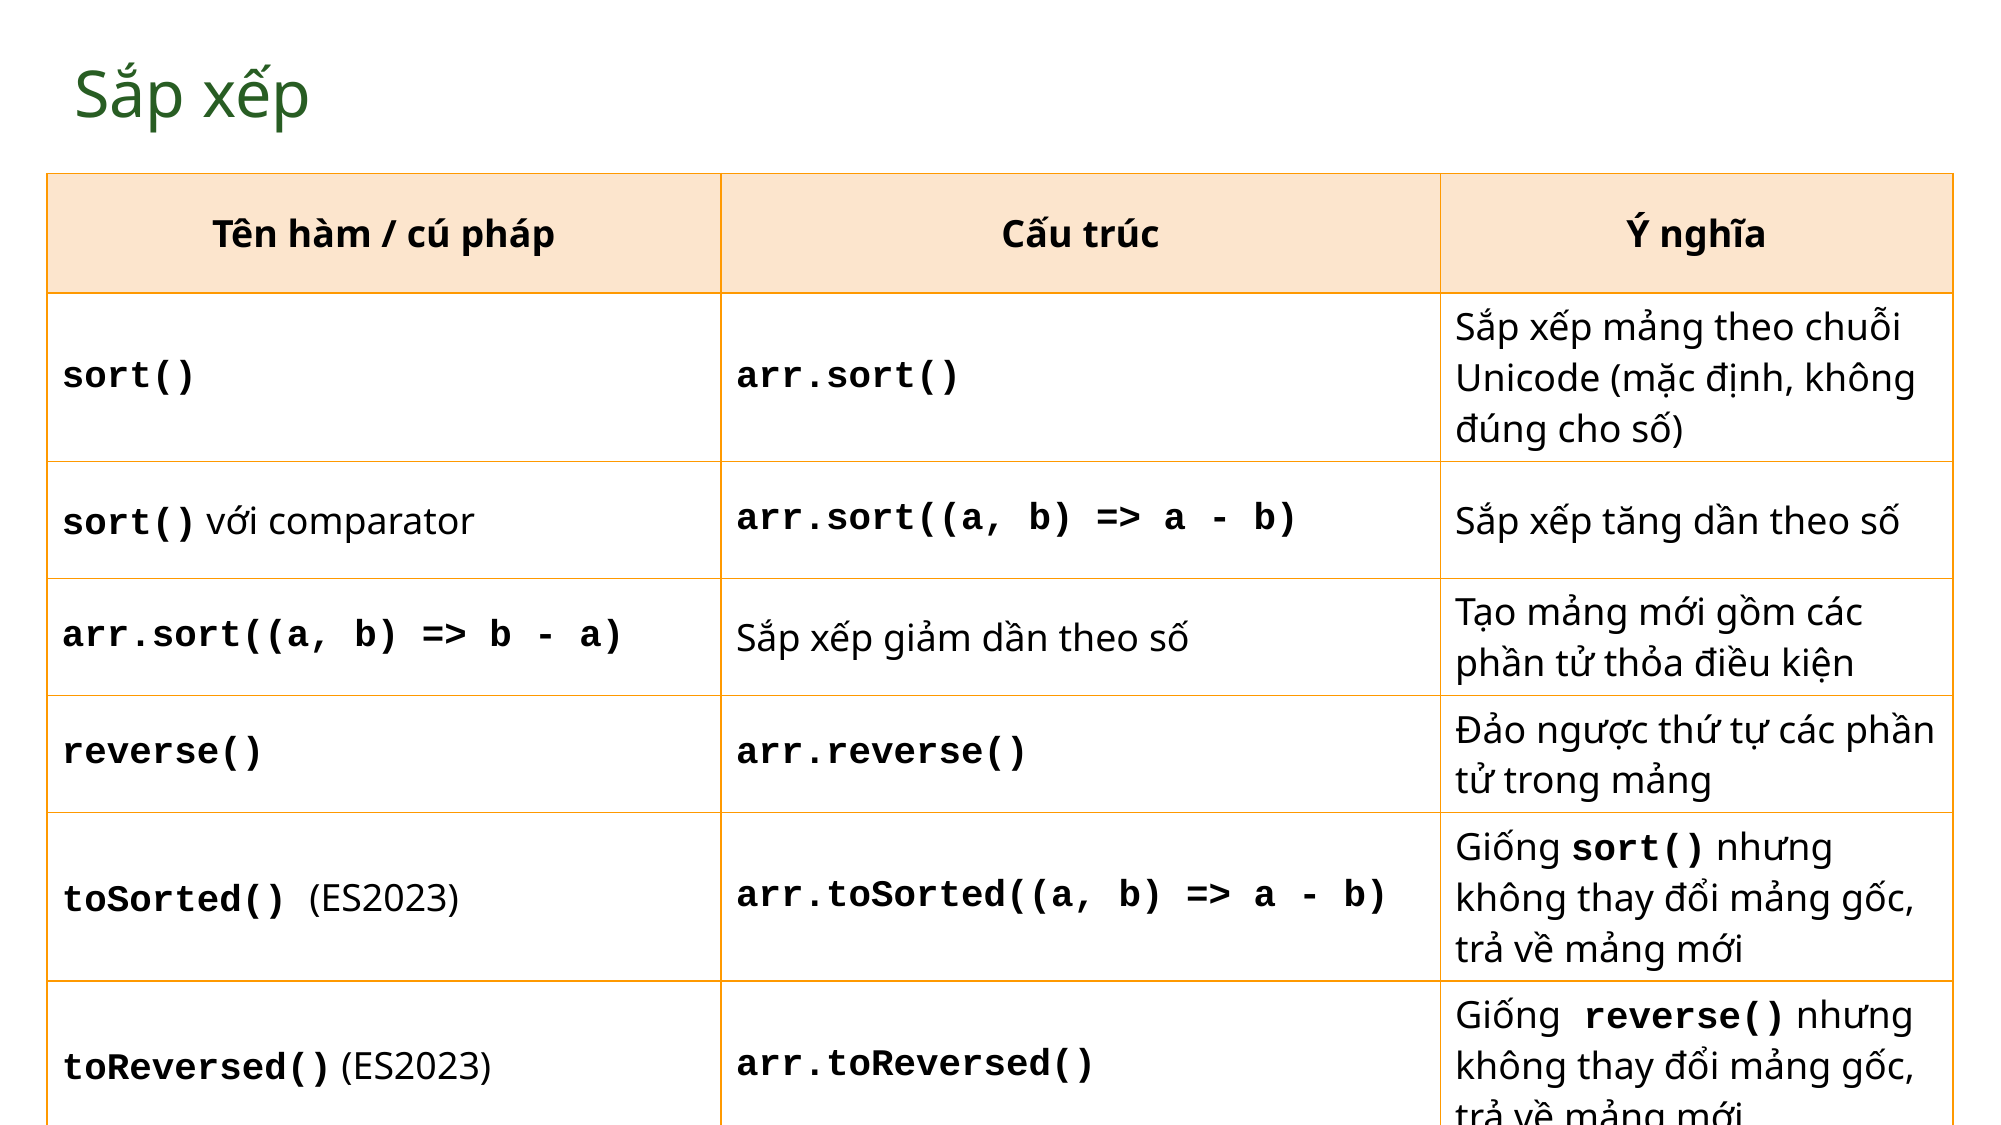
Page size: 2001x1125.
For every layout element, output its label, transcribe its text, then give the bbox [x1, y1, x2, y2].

table_cell Tạo mảng mới gồm các phần tử thỏa điều kiện [1441, 579, 1952, 695]
table_cell arr.sort((a, b) => b - a) [48, 579, 720, 695]
table_cell Sắp xếp tăng dần theo số [1441, 462, 1952, 578]
table_cell toSorted() (ES2023) [48, 813, 720, 980]
table_cell arr.sort((a, b) => a - b) [722, 462, 1440, 578]
table_cell Sắp xếp giảm dần theo số [722, 579, 1440, 695]
table_cell arr.toSorted((a, b) => a - b) [722, 813, 1440, 980]
table_cell Sắp xếp mảng theo chuỗi Unicode (mặc định, không đúng cho số) [1441, 294, 1952, 461]
table_cell Đảo ngược thứ tự các phần tử trong mảng [1441, 696, 1952, 812]
table_cell sort() với comparator [48, 462, 720, 578]
table_header Tên hàm / cú pháp [48, 174, 720, 292]
table_header Ý nghĩa [1441, 174, 1952, 292]
table_cell reverse() [48, 696, 720, 812]
title Sắp xếp [66, 41, 1867, 143]
table_header Cấu trúc [722, 174, 1440, 292]
table_cell toReversed() (ES2023) [48, 982, 720, 1125]
table_cell arr.reverse() [722, 696, 1440, 812]
table_cell arr.sort() [722, 294, 1440, 461]
table_cell Giống sort() nhưng không thay đổi mảng gốc, trả về mảng mới [1441, 813, 1952, 980]
table_cell Giống reverse() nhưng không thay đổi mảng gốc, trả về mảng mới [1441, 982, 1952, 1125]
table_cell arr.toReversed() [722, 982, 1440, 1125]
table_cell sort() [48, 294, 720, 461]
